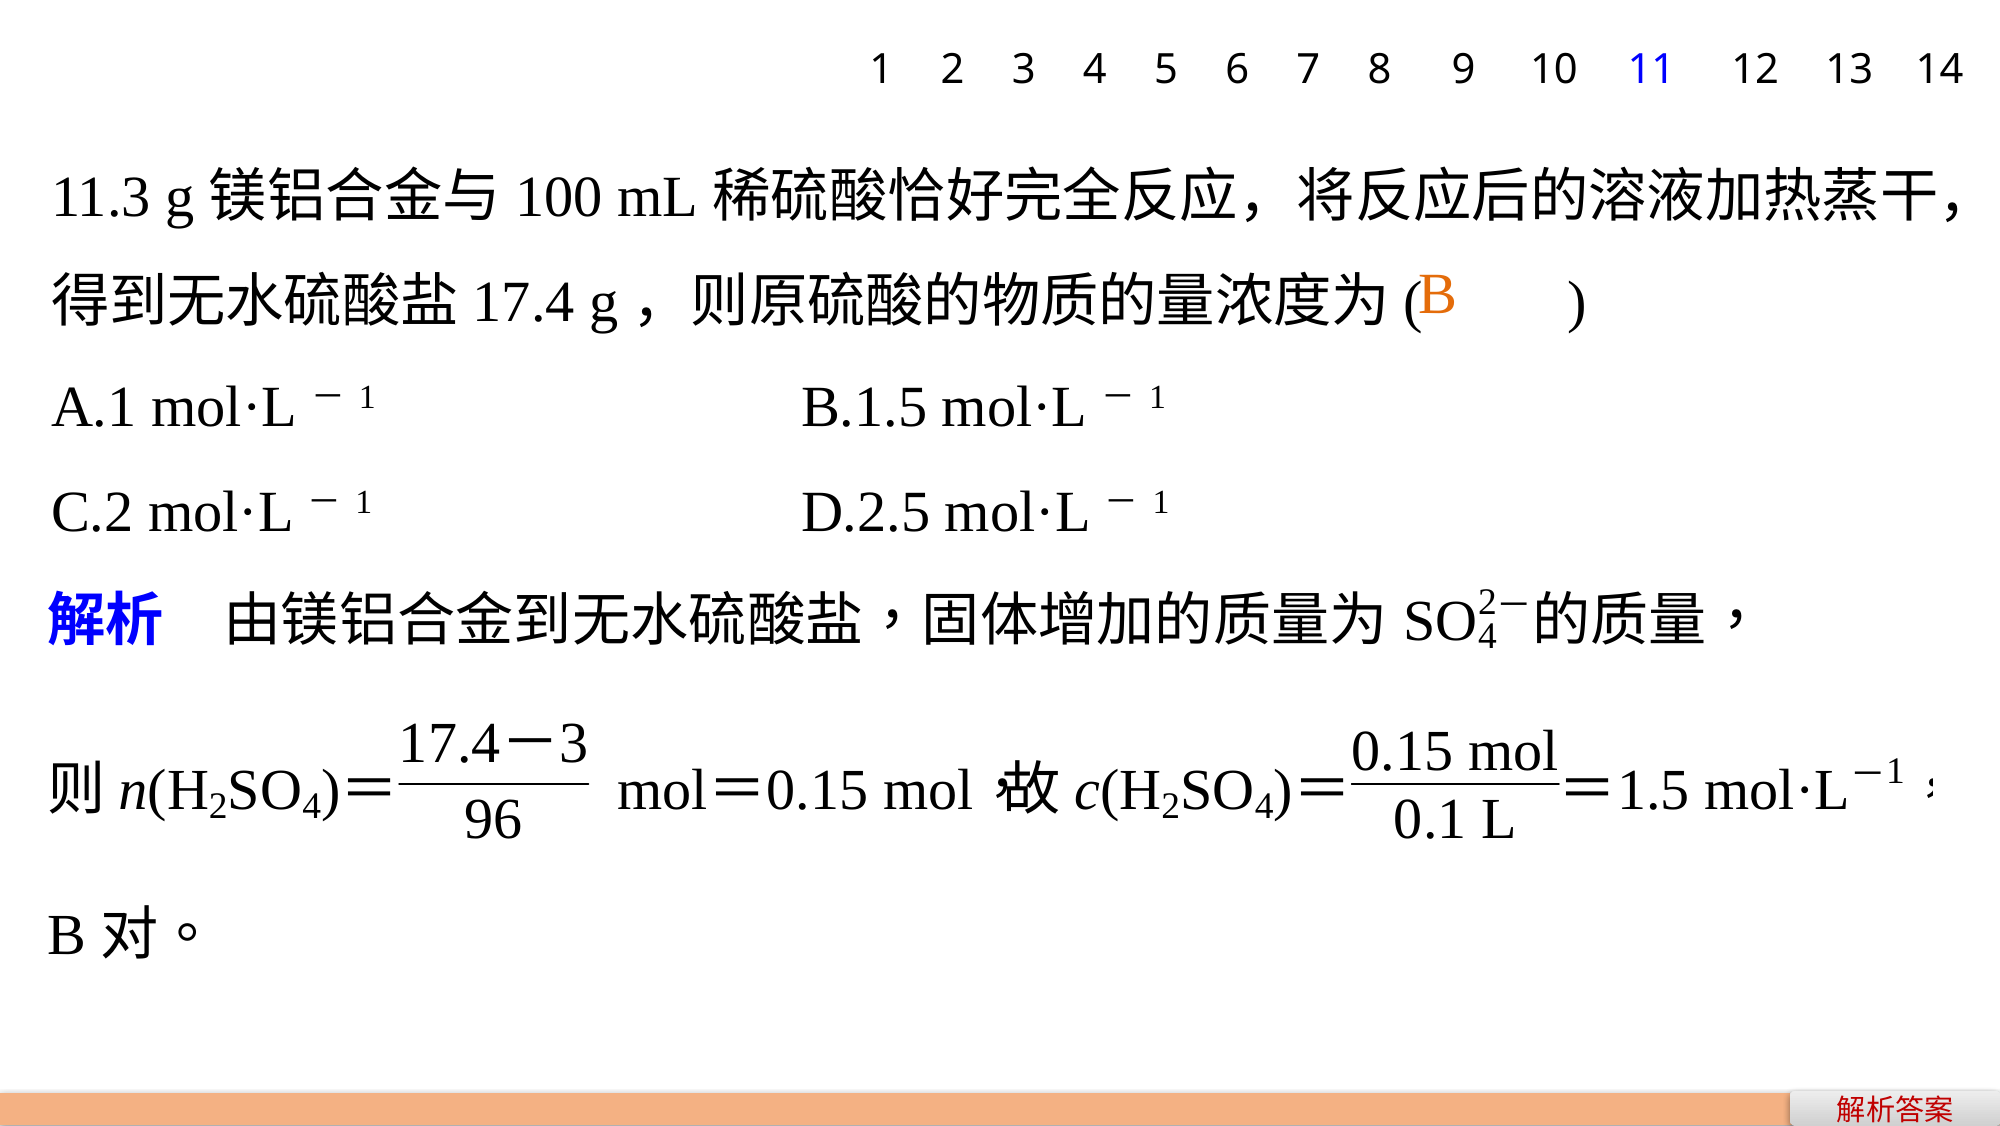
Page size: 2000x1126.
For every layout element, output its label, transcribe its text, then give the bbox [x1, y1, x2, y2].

text_box 解析答案 [1788, 1089, 2000, 1126]
text_box 1 [854, 19, 914, 114]
text_box 11.3 g镁铝合金与100 mL稀硫酸恰好完全反应，将反应后的溶液加热蒸干，得到无水硫酸盐17.4 g，则原硫酸的物质的量浓度为( ) A.1 mol·L－1 B.1.5 mol·L－1 C.2 mol·L－1 D.2.5 mol·L－1 [36, 115, 1954, 551]
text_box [46, 580, 1934, 1059]
text_box 6 [1210, 19, 1270, 114]
text_box 7 [1281, 19, 1341, 114]
text_box 11 [1610, 19, 1696, 114]
text_box B [1403, 248, 1472, 334]
text_box 9 [1423, 19, 1496, 114]
text_box 2 [925, 19, 985, 114]
text_box 8 [1352, 19, 1412, 114]
text_box 4 [1067, 19, 1127, 114]
text_box 10 [1507, 19, 1599, 114]
text_box [0, 1092, 1787, 1126]
text_box 13 [1811, 19, 1894, 114]
text_box 3 [996, 19, 1056, 114]
text_box 5 [1139, 19, 1199, 114]
text_box 14 [1905, 19, 1984, 114]
text_box 12 [1707, 19, 1800, 114]
